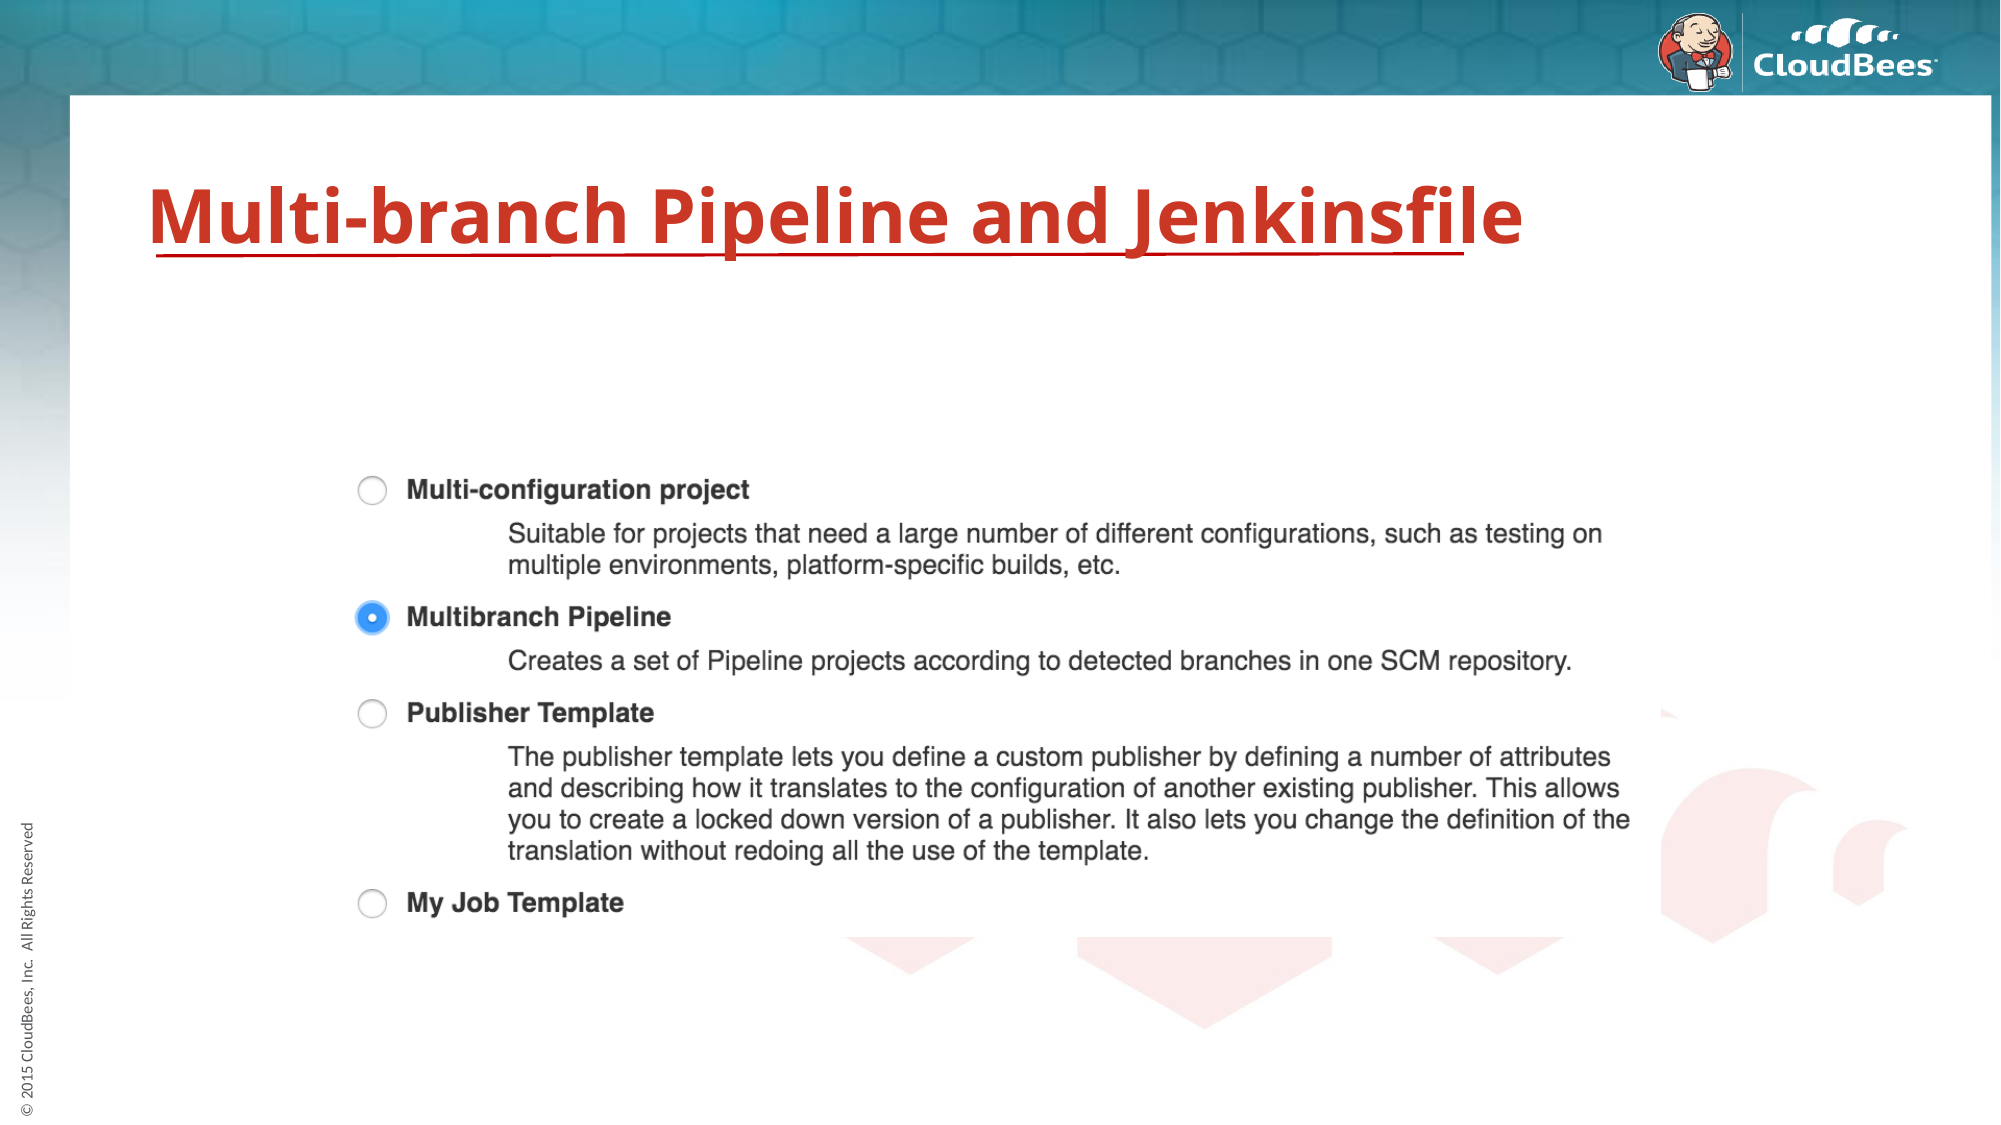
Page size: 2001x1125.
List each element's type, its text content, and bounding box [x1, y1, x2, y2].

picture [339, 453, 1939, 1052]
picture [0, 0, 2001, 1125]
title Multi-branch Pipeline and Jenkinsfile [130, 136, 1932, 275]
